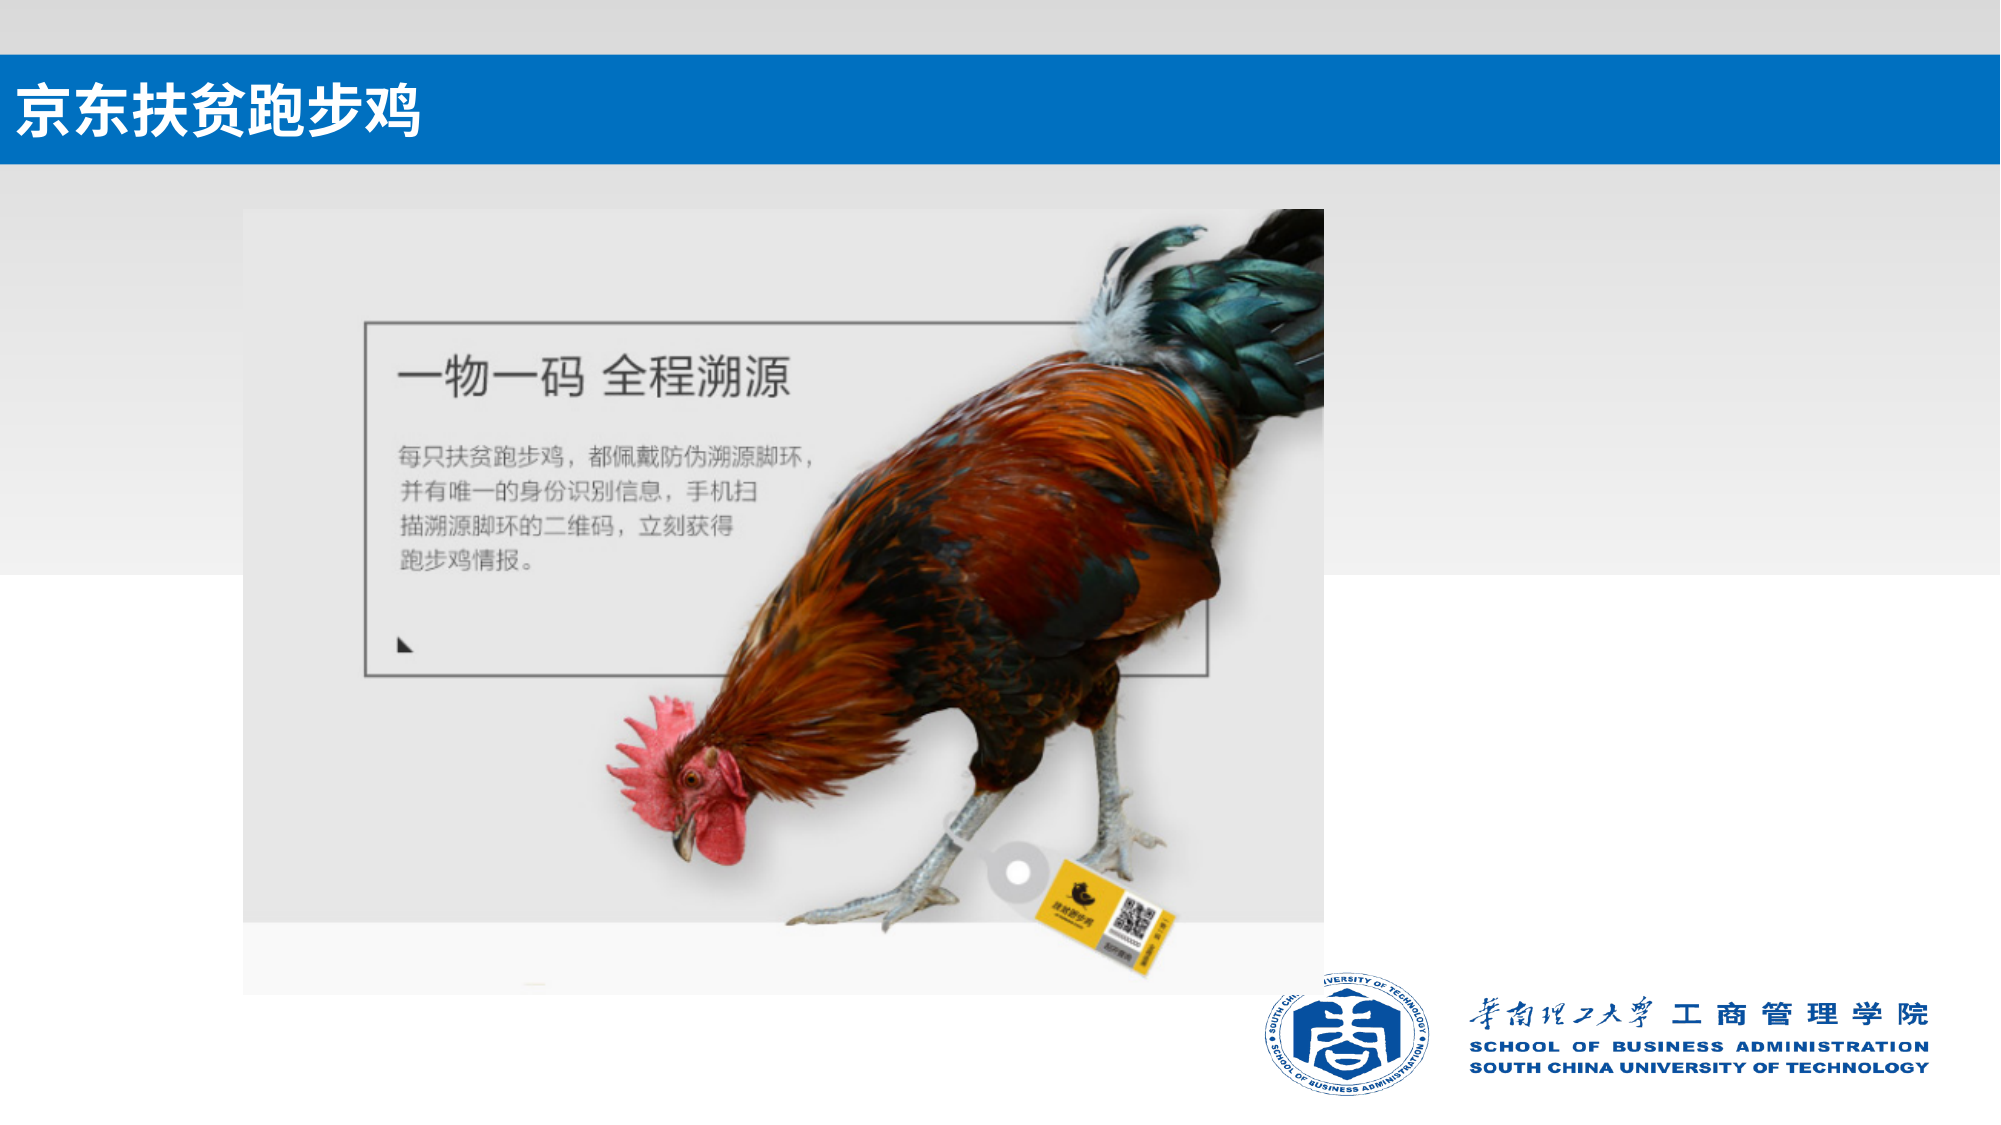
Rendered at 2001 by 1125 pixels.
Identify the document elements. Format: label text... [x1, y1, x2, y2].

picture [1241, 941, 1961, 1125]
title 京东扶贫跑步鸡 [0, 54, 2000, 165]
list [243, 209, 1324, 995]
